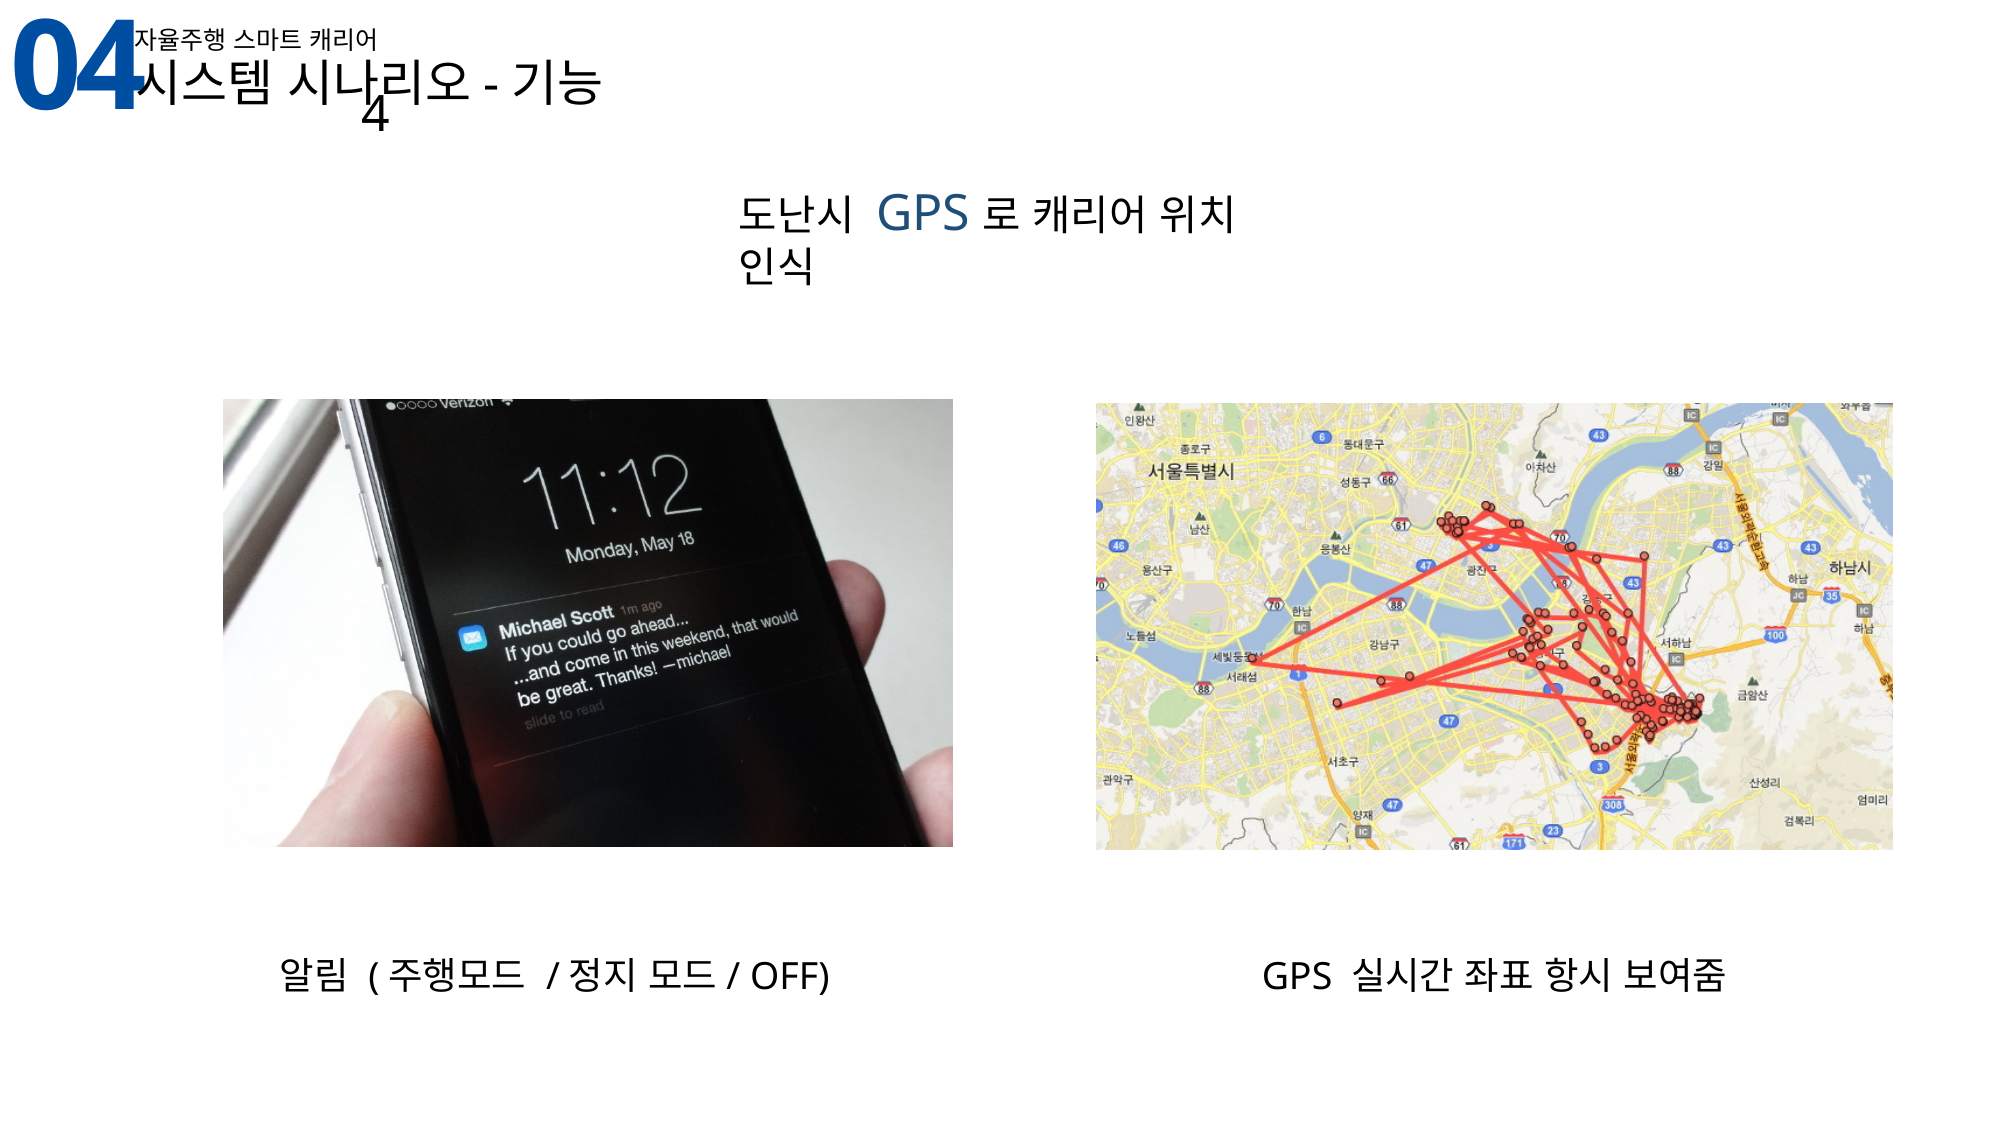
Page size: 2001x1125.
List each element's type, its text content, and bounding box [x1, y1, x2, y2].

text_box GPS 실시간 좌표 항시 보여줌 [1157, 944, 1832, 1005]
text_box 시스템 시나리오-기능4 [106, 70, 645, 146]
picture [1096, 403, 1893, 851]
text_box 알림 (주행모드 /정지 모드/ OFF) [244, 944, 866, 1005]
text_box 04 [0, 0, 179, 142]
picture [223, 399, 954, 847]
text_box 도난시 GPS로 캐리어 위치 인식 [724, 173, 1313, 399]
text_box 자율주행 스마트 캐리어 [179, 30, 419, 60]
